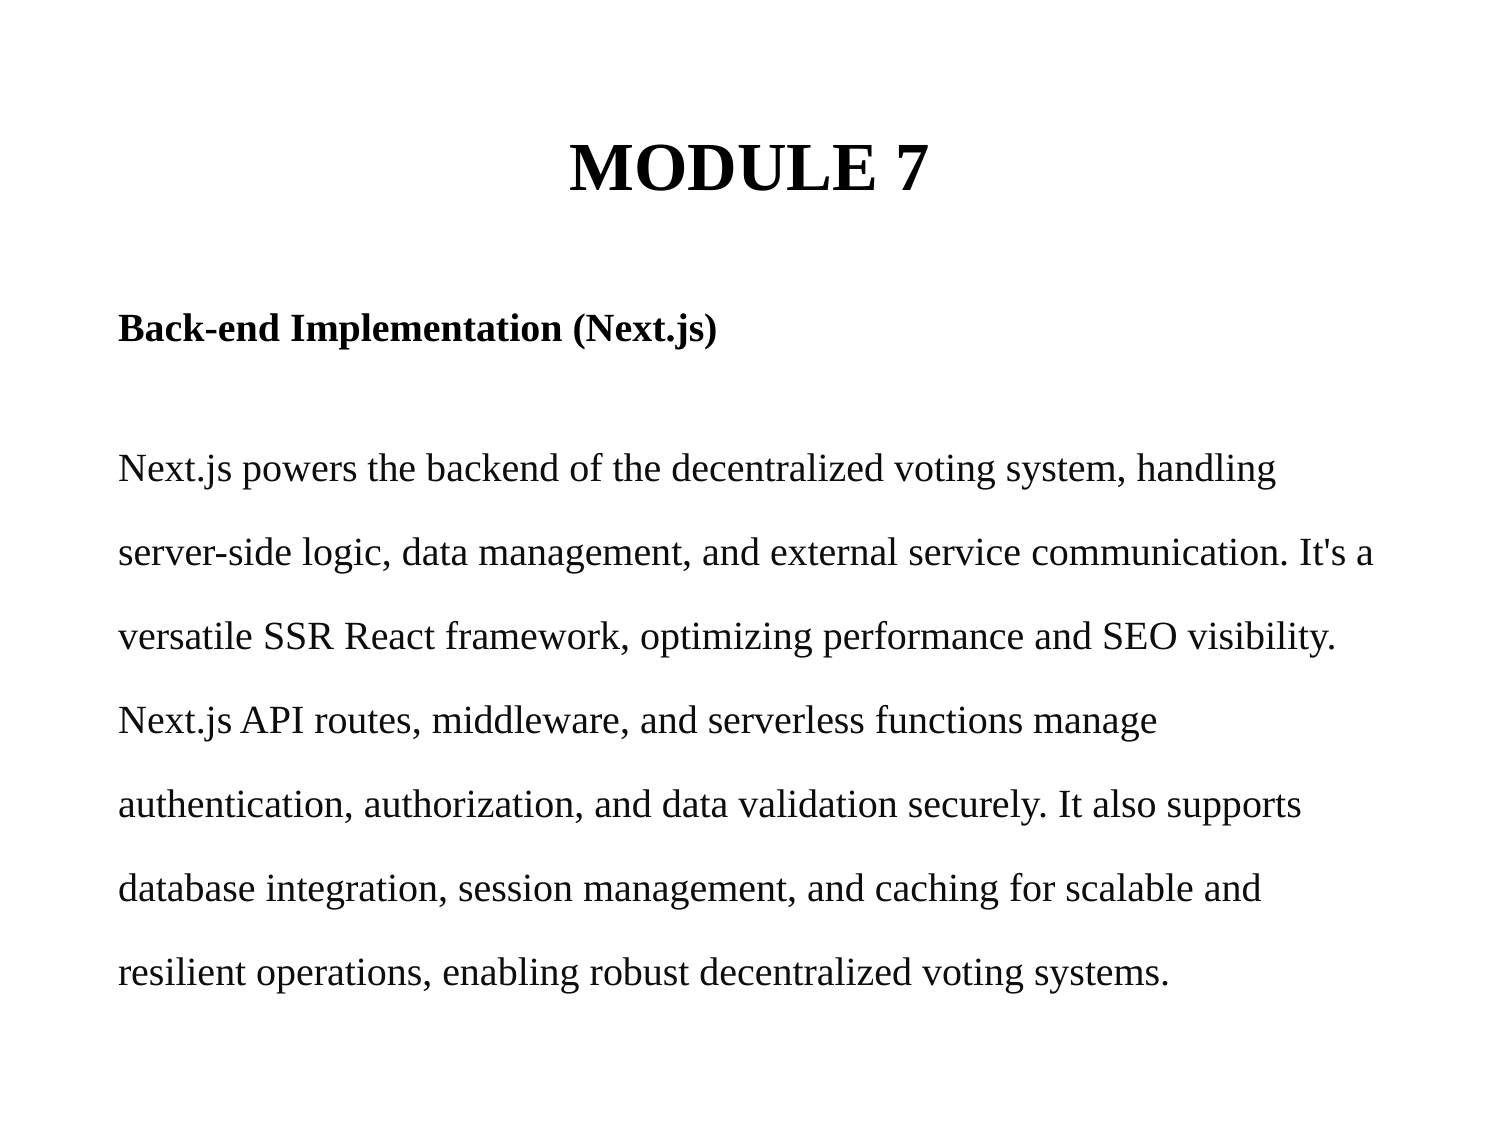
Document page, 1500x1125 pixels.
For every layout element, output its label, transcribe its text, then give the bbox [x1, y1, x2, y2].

title MODULE 7 [103, 59, 1397, 278]
list Back-end Implementation (Next.js) Next.js powers the backend of the decentralized voting system, handling server-side logic, data management, and external service communication. It's a versatile SSR React framework, optimizing performance and SEO visibility. Next.js API routes, middleware, and serverless functions manage authentication, authorization, and data validation securely. It also supports database integration, session management, and caching for scalable and resilient operations, enabling robust decentralized voting systems. [103, 299, 1397, 1014]
